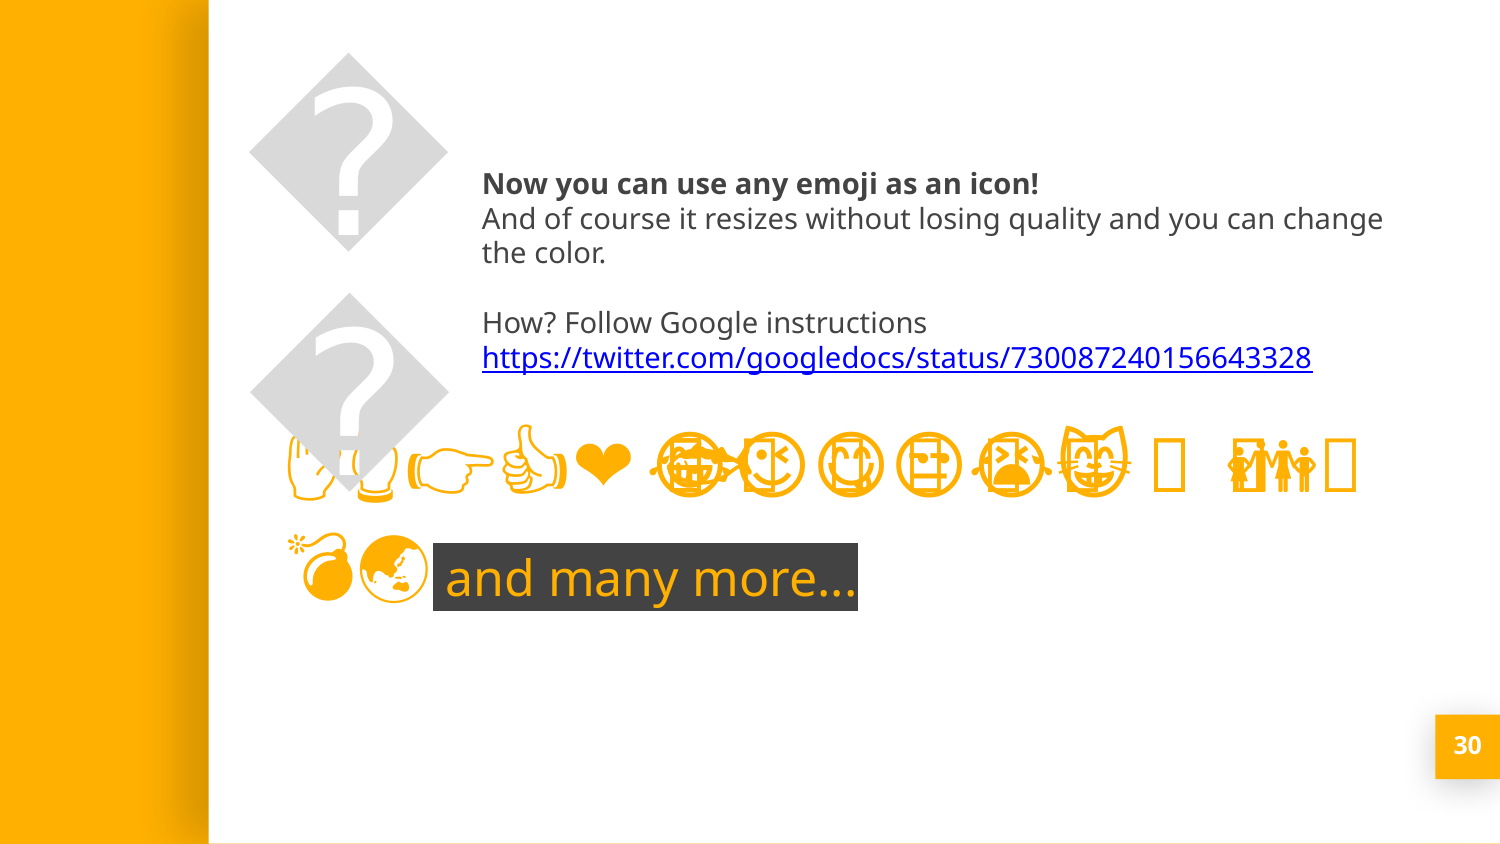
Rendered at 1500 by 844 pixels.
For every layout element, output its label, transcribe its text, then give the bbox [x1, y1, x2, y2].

slide_number 30 [1435, 714, 1500, 780]
text_box Now you can use any emoji as an icon! And of course it resizes without losing quality and you can change the color. How? Follow Google instructions https://twitter.com/googledocs/status/730087240156643328 [466, 149, 1438, 377]
text_box 😉 [231, 169, 468, 382]
text_box ✋👆👉👍👤👦👧👨👩👪💃🏃💑❤😂😉😋😒😭👶😸🐟🍒🍔💣📌📖🔨🎃🎈🎨🏈🏰🌏🔌🔑 and many more... [269, 389, 1436, 780]
